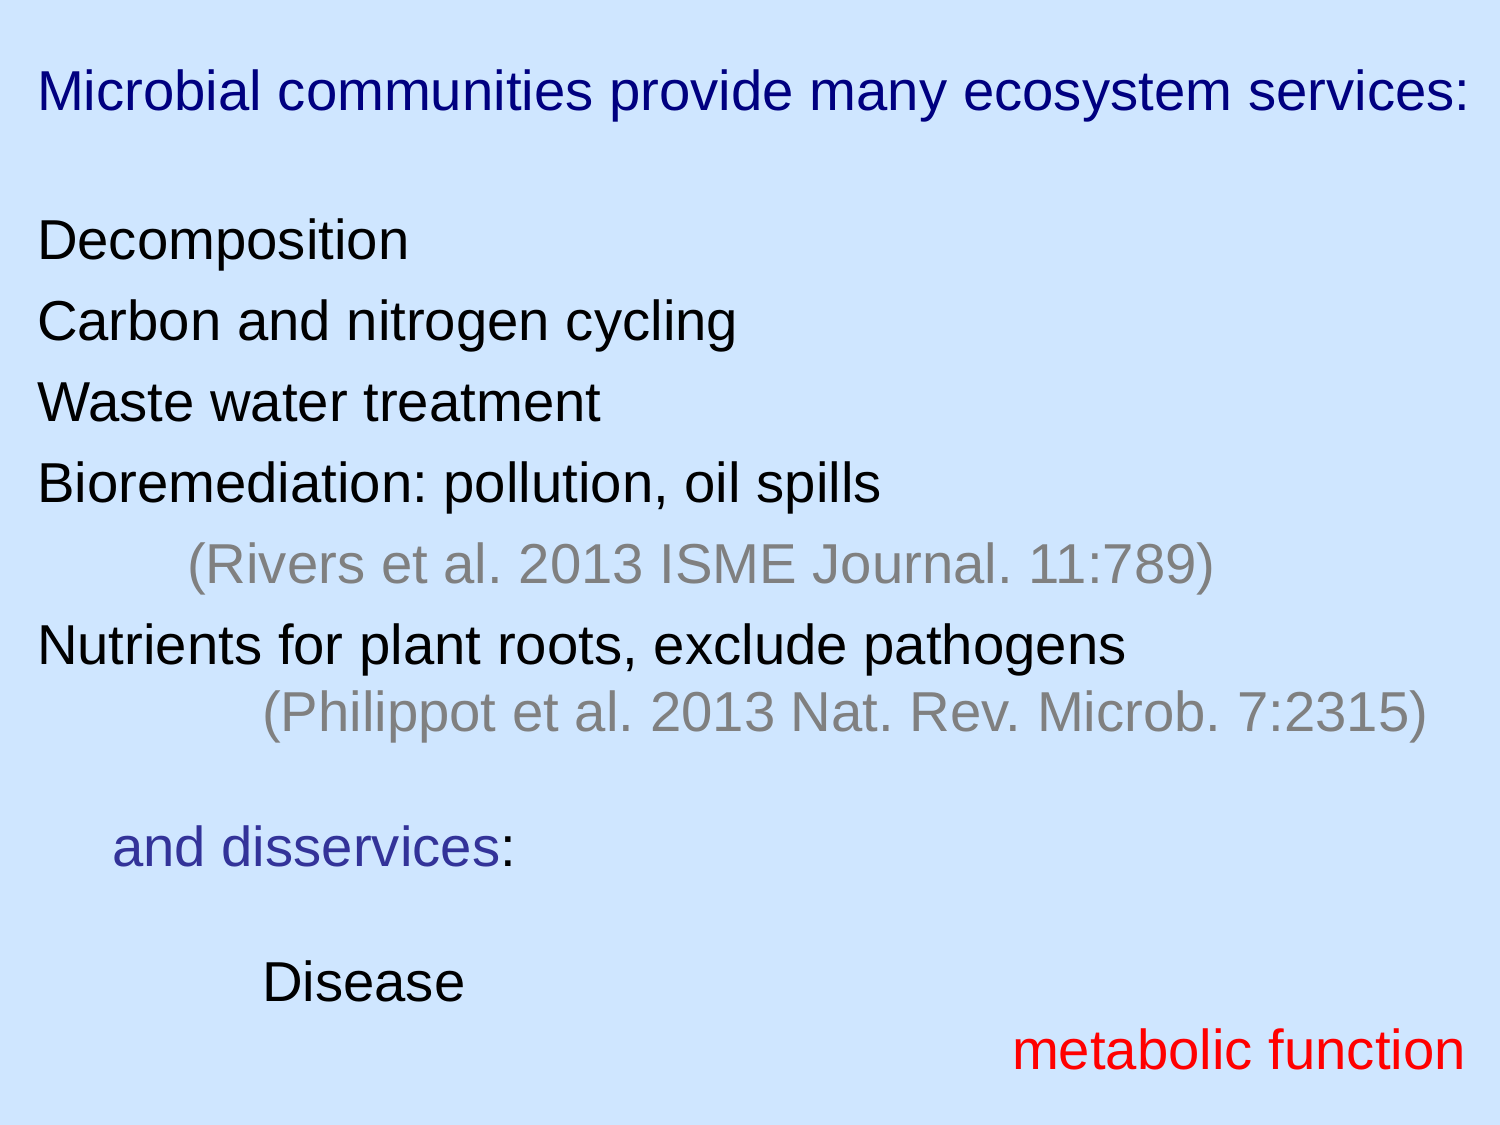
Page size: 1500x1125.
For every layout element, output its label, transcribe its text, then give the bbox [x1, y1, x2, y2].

text_box Microbial communities provide many ecosystem services: Decomposition Carbon and nitrogen cycling Waste water treatment Bioremediation: pollution, oil spills (Rivers et al. 2013 ISME Journal. 11:789) Nutrients for plant roots, exclude pathogens (Philippot et al. 2013 Nat. Rev. Microb. 7:2315) and disservices: Disease metabolic function [29, 54, 1500, 1081]
